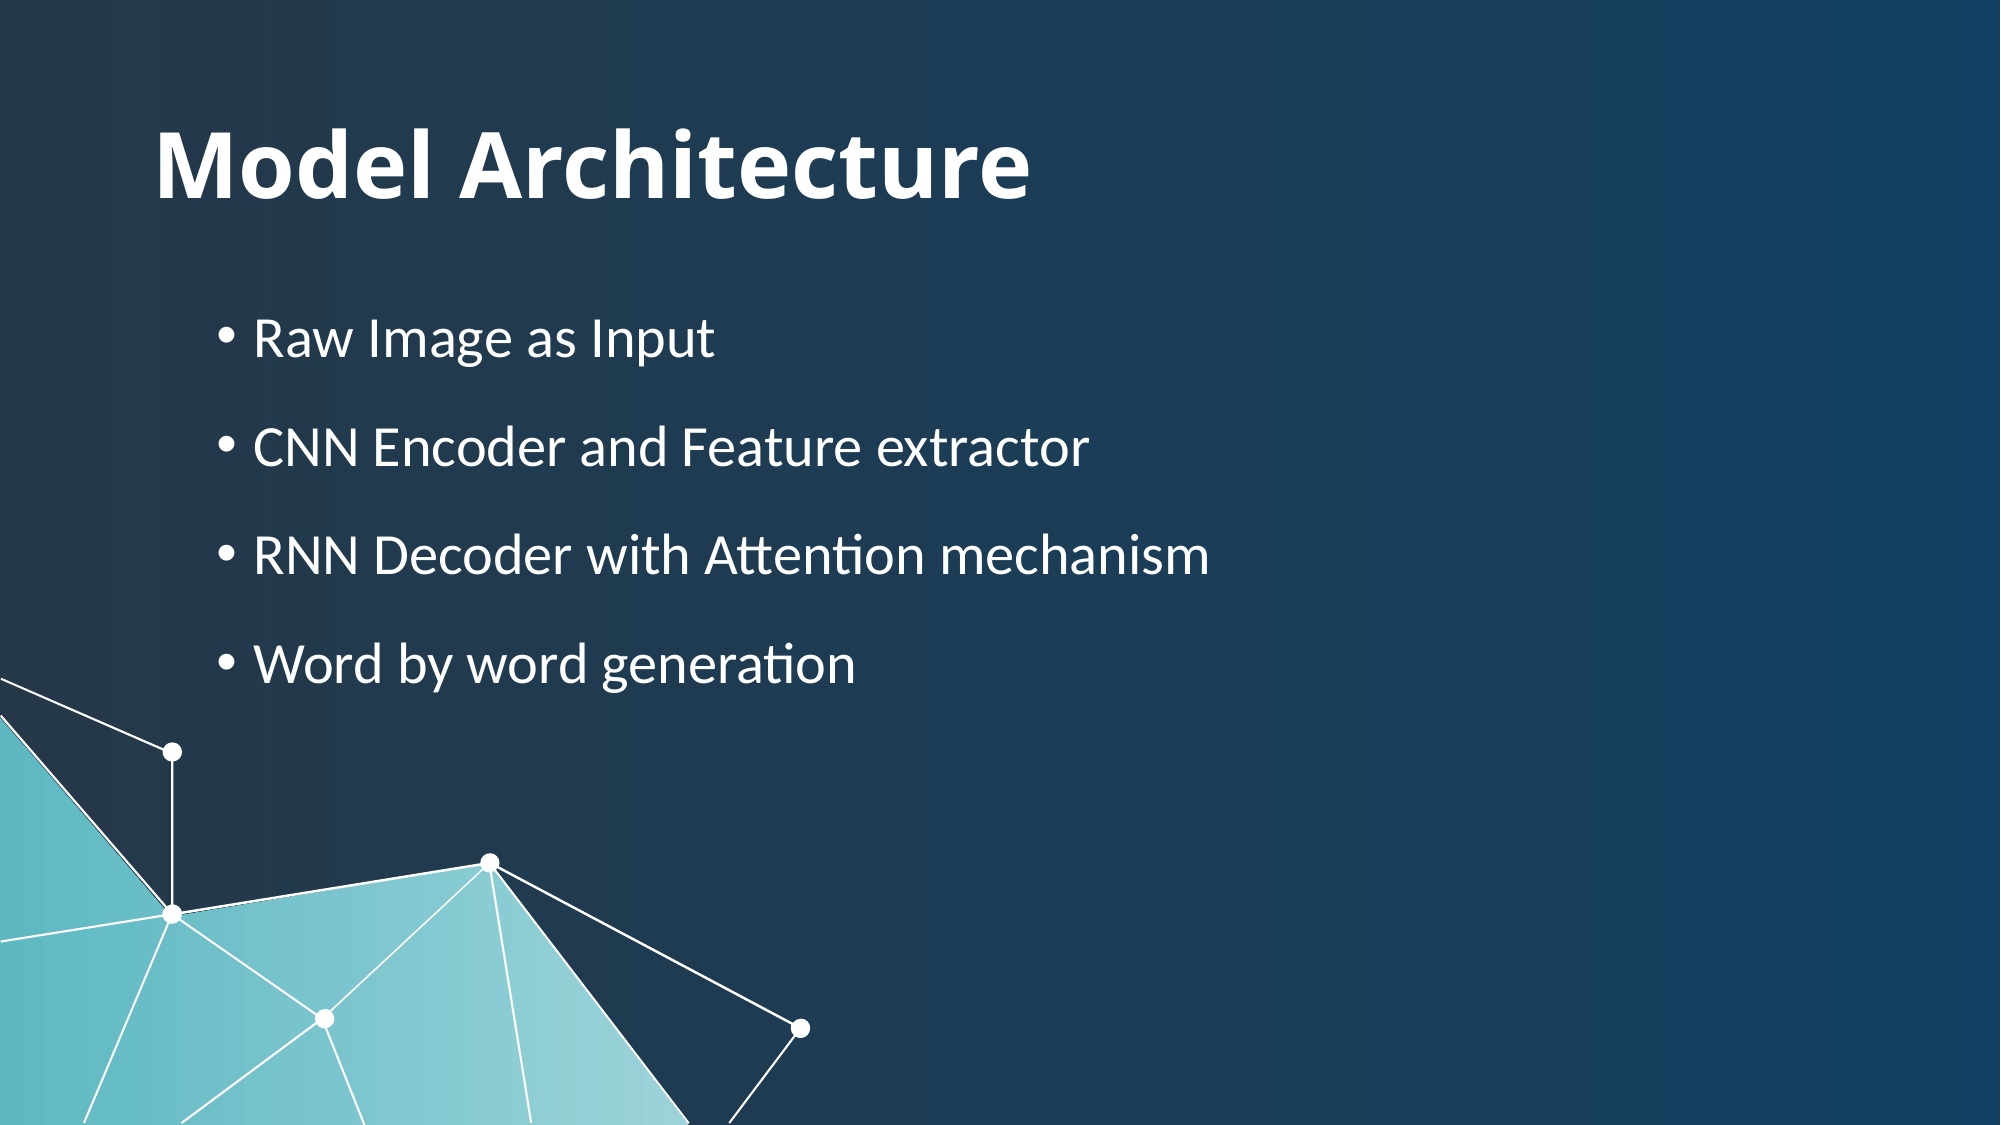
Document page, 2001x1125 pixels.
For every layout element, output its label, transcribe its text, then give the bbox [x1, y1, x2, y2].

list Raw Image as Input CNN Encoder and Feature extractor RNN Decoder with Attention mechanism Word by word generation [201, 299, 1863, 851]
title Model Architecture [137, 59, 1863, 278]
